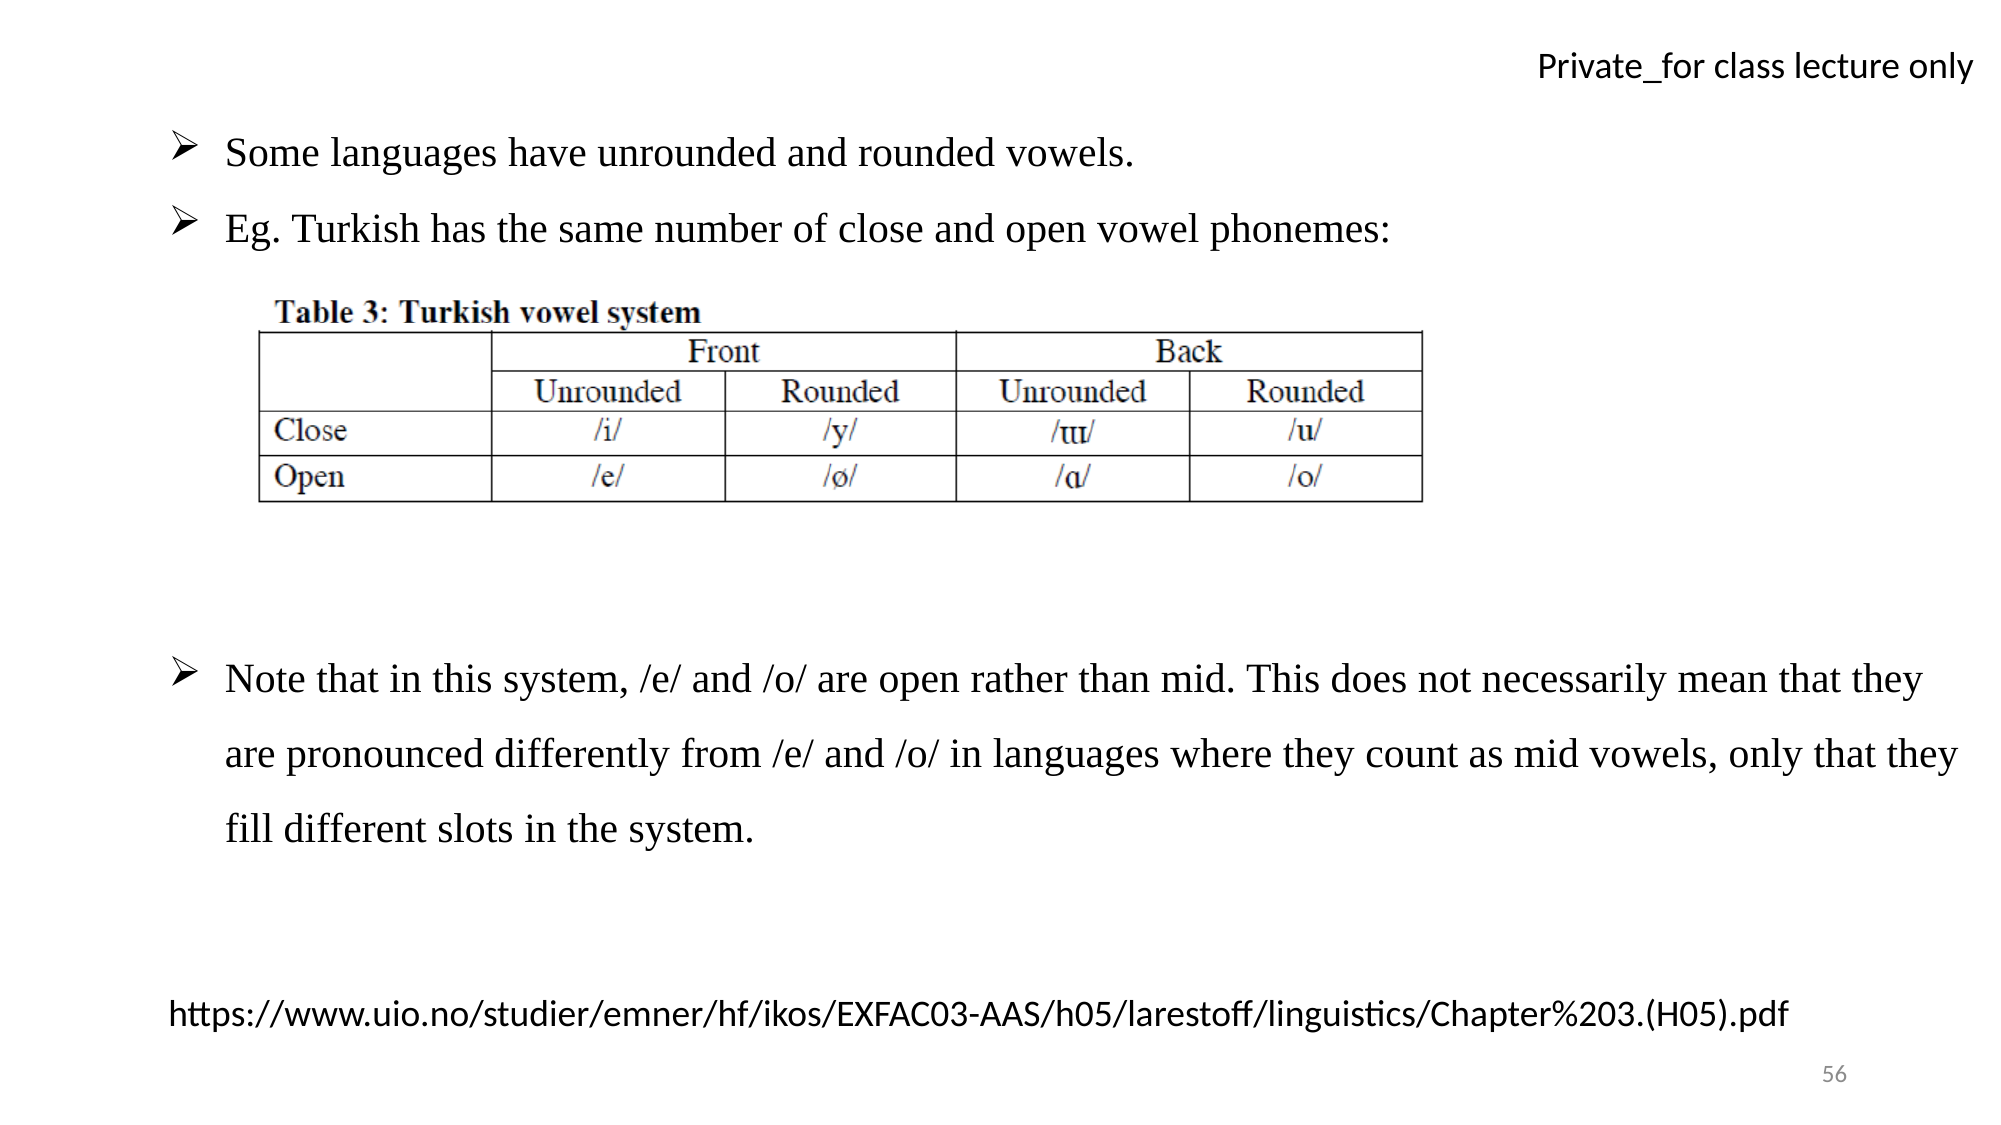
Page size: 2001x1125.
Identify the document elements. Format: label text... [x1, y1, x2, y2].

text_box https://www.uio.no/studier/emner/hf/ikos/EXFAC03-AAS/h05/larestoff/linguistics/Chapter%203.(H05).pdf [153, 981, 1872, 1042]
slide_number 56 [1412, 1042, 1863, 1103]
picture [244, 278, 1435, 521]
subtitle Some languages have unrounded and rounded vowels. Eg. Turkish has the same number of close and open vowel phonemes: Note that in this system, /e/ and /o/ are open rather than mid. This does not necessarily mean that they are pronounced differently from /e/ and /o/ in languages where they count as mid vowels, only that they fill different slots in the system. [153, 92, 1988, 1043]
